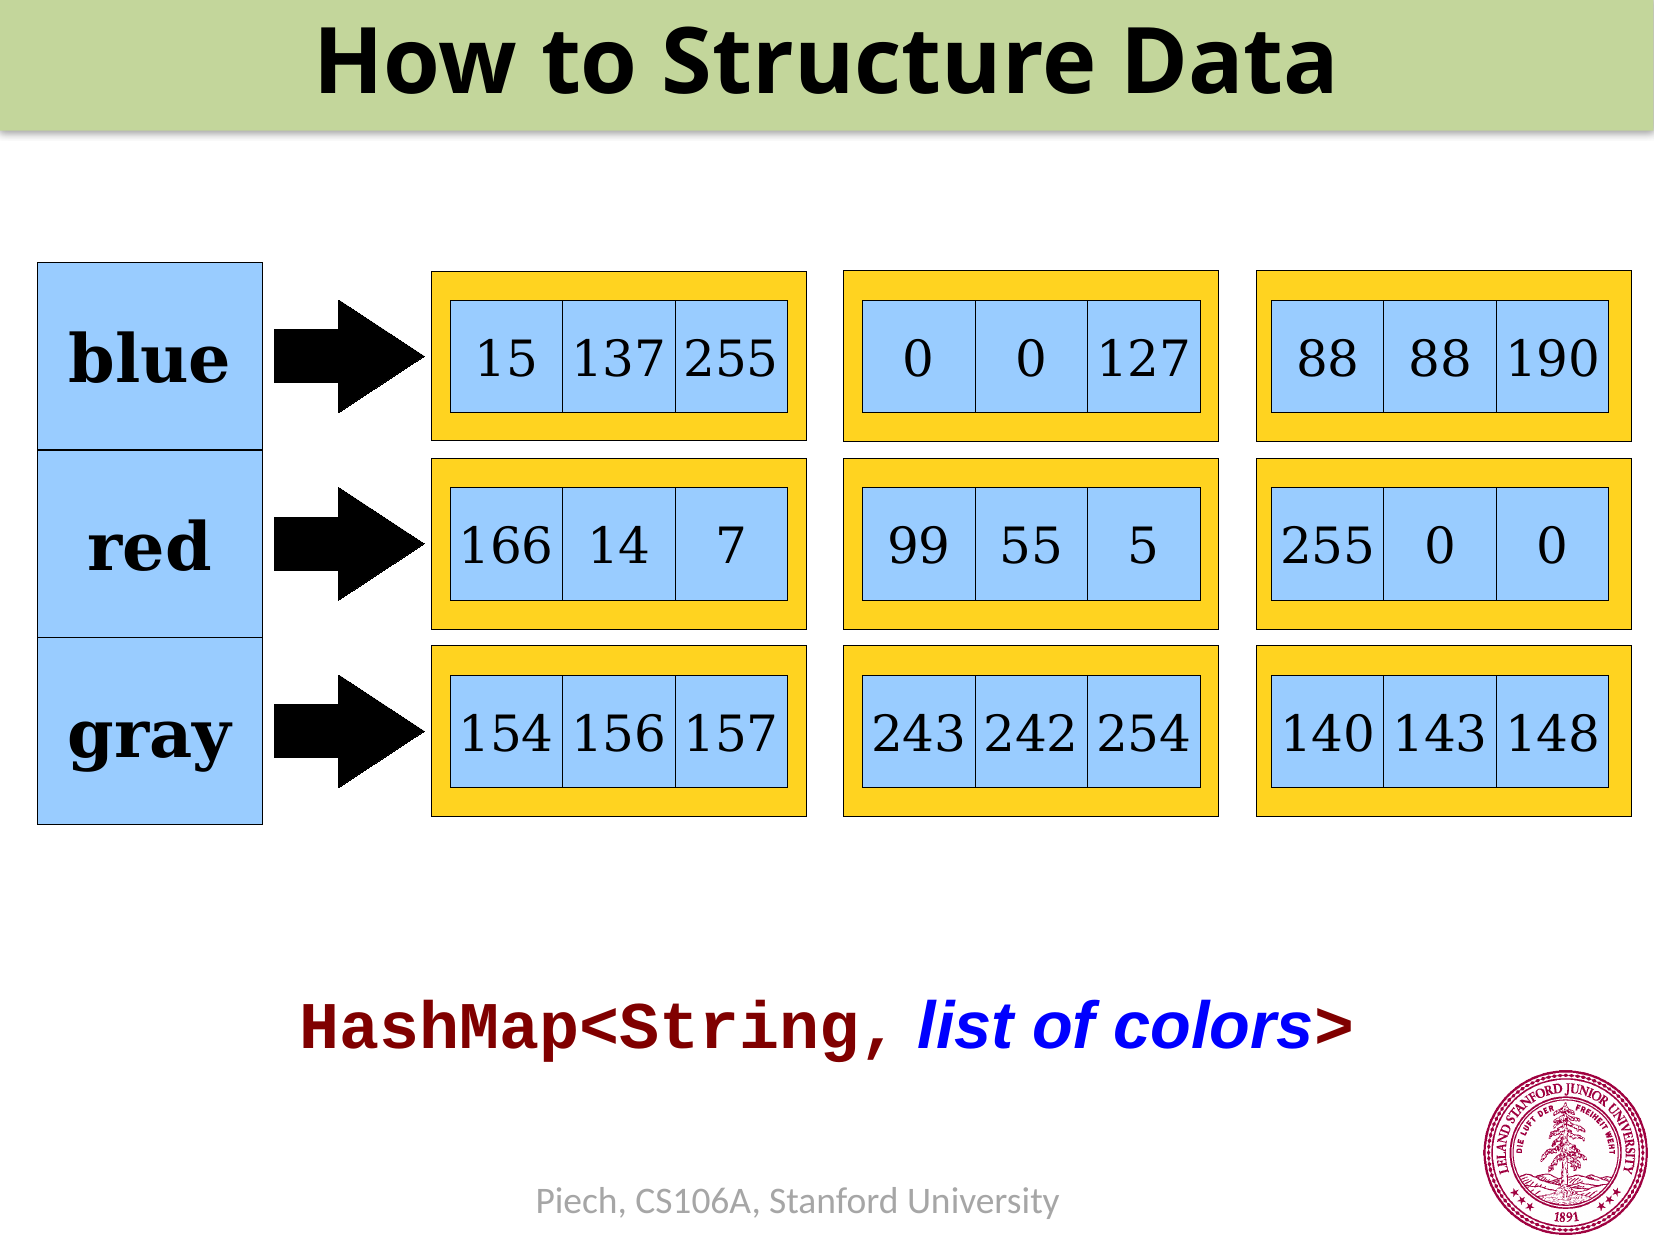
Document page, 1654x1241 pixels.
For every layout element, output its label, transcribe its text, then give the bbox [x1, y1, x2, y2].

text_box 137 [562, 300, 675, 413]
text_box 243 [862, 675, 975, 788]
text_box 88 [1271, 300, 1383, 413]
text_box [274, 300, 425, 413]
text_box blue [37, 262, 263, 450]
text_box 127 [1087, 300, 1201, 413]
text_box 99 [862, 487, 975, 601]
text_box 0 [1383, 487, 1496, 601]
text_box 0 [862, 300, 975, 413]
text_box 255 [675, 300, 788, 413]
text_box [1256, 270, 1632, 442]
text_box 190 [1496, 300, 1609, 413]
text_box [843, 458, 1219, 630]
text_box 88 [1383, 300, 1496, 413]
text_box HashMap<String, list of colors> [284, 974, 1369, 1070]
text_box 5 [1087, 487, 1201, 601]
text_box 15 [450, 300, 562, 413]
text_box How to Structure Data [0, 0, 1654, 134]
text_box 55 [975, 487, 1087, 601]
text_box 140 [1271, 675, 1383, 788]
text_box 254 [1087, 675, 1201, 788]
text_box 7 [675, 487, 788, 601]
text_box 156 [562, 675, 675, 788]
text_box 148 [1496, 675, 1609, 788]
text_box [431, 271, 807, 441]
text_box [1256, 458, 1632, 630]
text_box red [37, 450, 263, 637]
text_box 14 [562, 487, 675, 601]
text_box [431, 458, 807, 630]
text_box [1256, 645, 1632, 817]
text_box 166 [450, 487, 562, 601]
text_box [274, 675, 425, 788]
text_box 154 [450, 675, 562, 788]
text_box [843, 645, 1219, 817]
text_box 157 [675, 675, 788, 788]
text_box 242 [975, 675, 1087, 788]
text_box 0 [1496, 487, 1609, 601]
picture [1483, 1070, 1648, 1235]
text_box [843, 270, 1219, 442]
text_box 255 [1271, 487, 1383, 601]
text_box [274, 487, 425, 601]
text_box [431, 645, 807, 817]
text_box gray [37, 637, 263, 825]
text_box 143 [1383, 675, 1496, 788]
text_box 0 [975, 300, 1087, 413]
